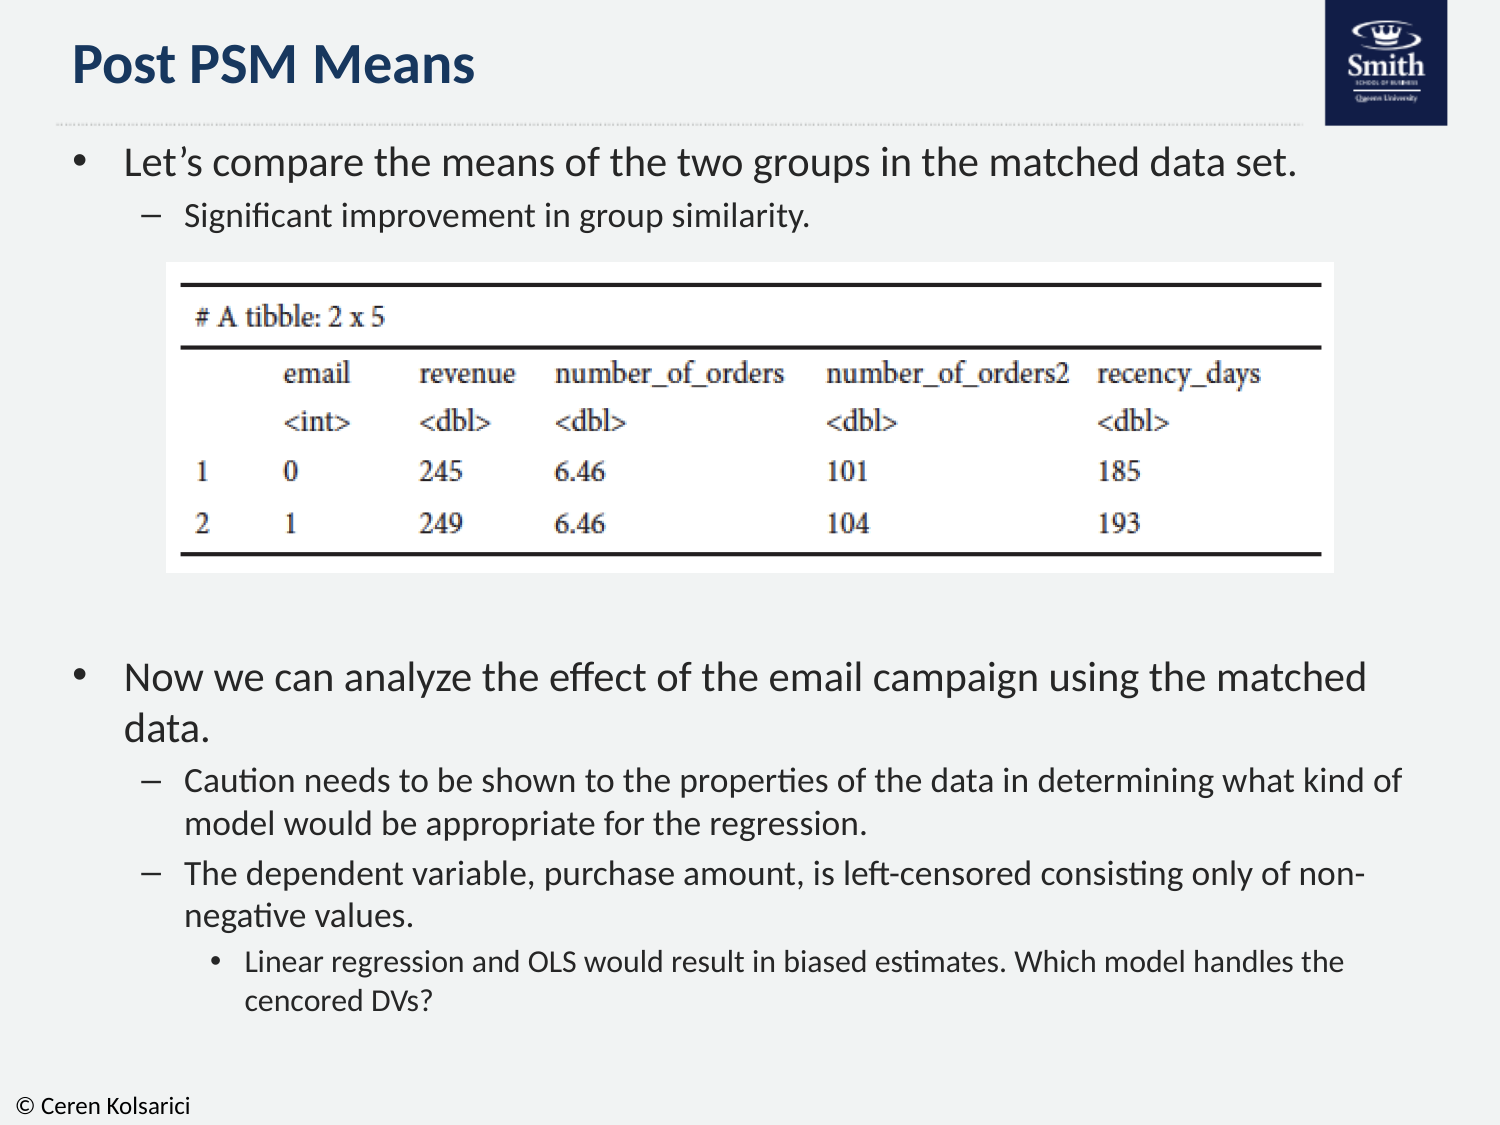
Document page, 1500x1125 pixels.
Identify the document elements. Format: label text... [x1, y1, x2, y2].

title Post PSM Means [57, 7, 1288, 114]
list Let’s compare the means of the two groups in the matched data set. Significant improvement in group similarity. Now we can analyze the effect of the email campaign using the matched data. Caution needs to be shown to the properties of the data in determining what kind of model would be appropriate for the regression. The dependent variable, purchase amount, is left-censored consisting only of non-negative values. Linear regression and OLS would result in biased estimates. Which model handles the cencored DVs? [57, 126, 1443, 1035]
footer © Ceren Kolsarici [0, 1082, 811, 1125]
picture [166, 262, 1334, 574]
